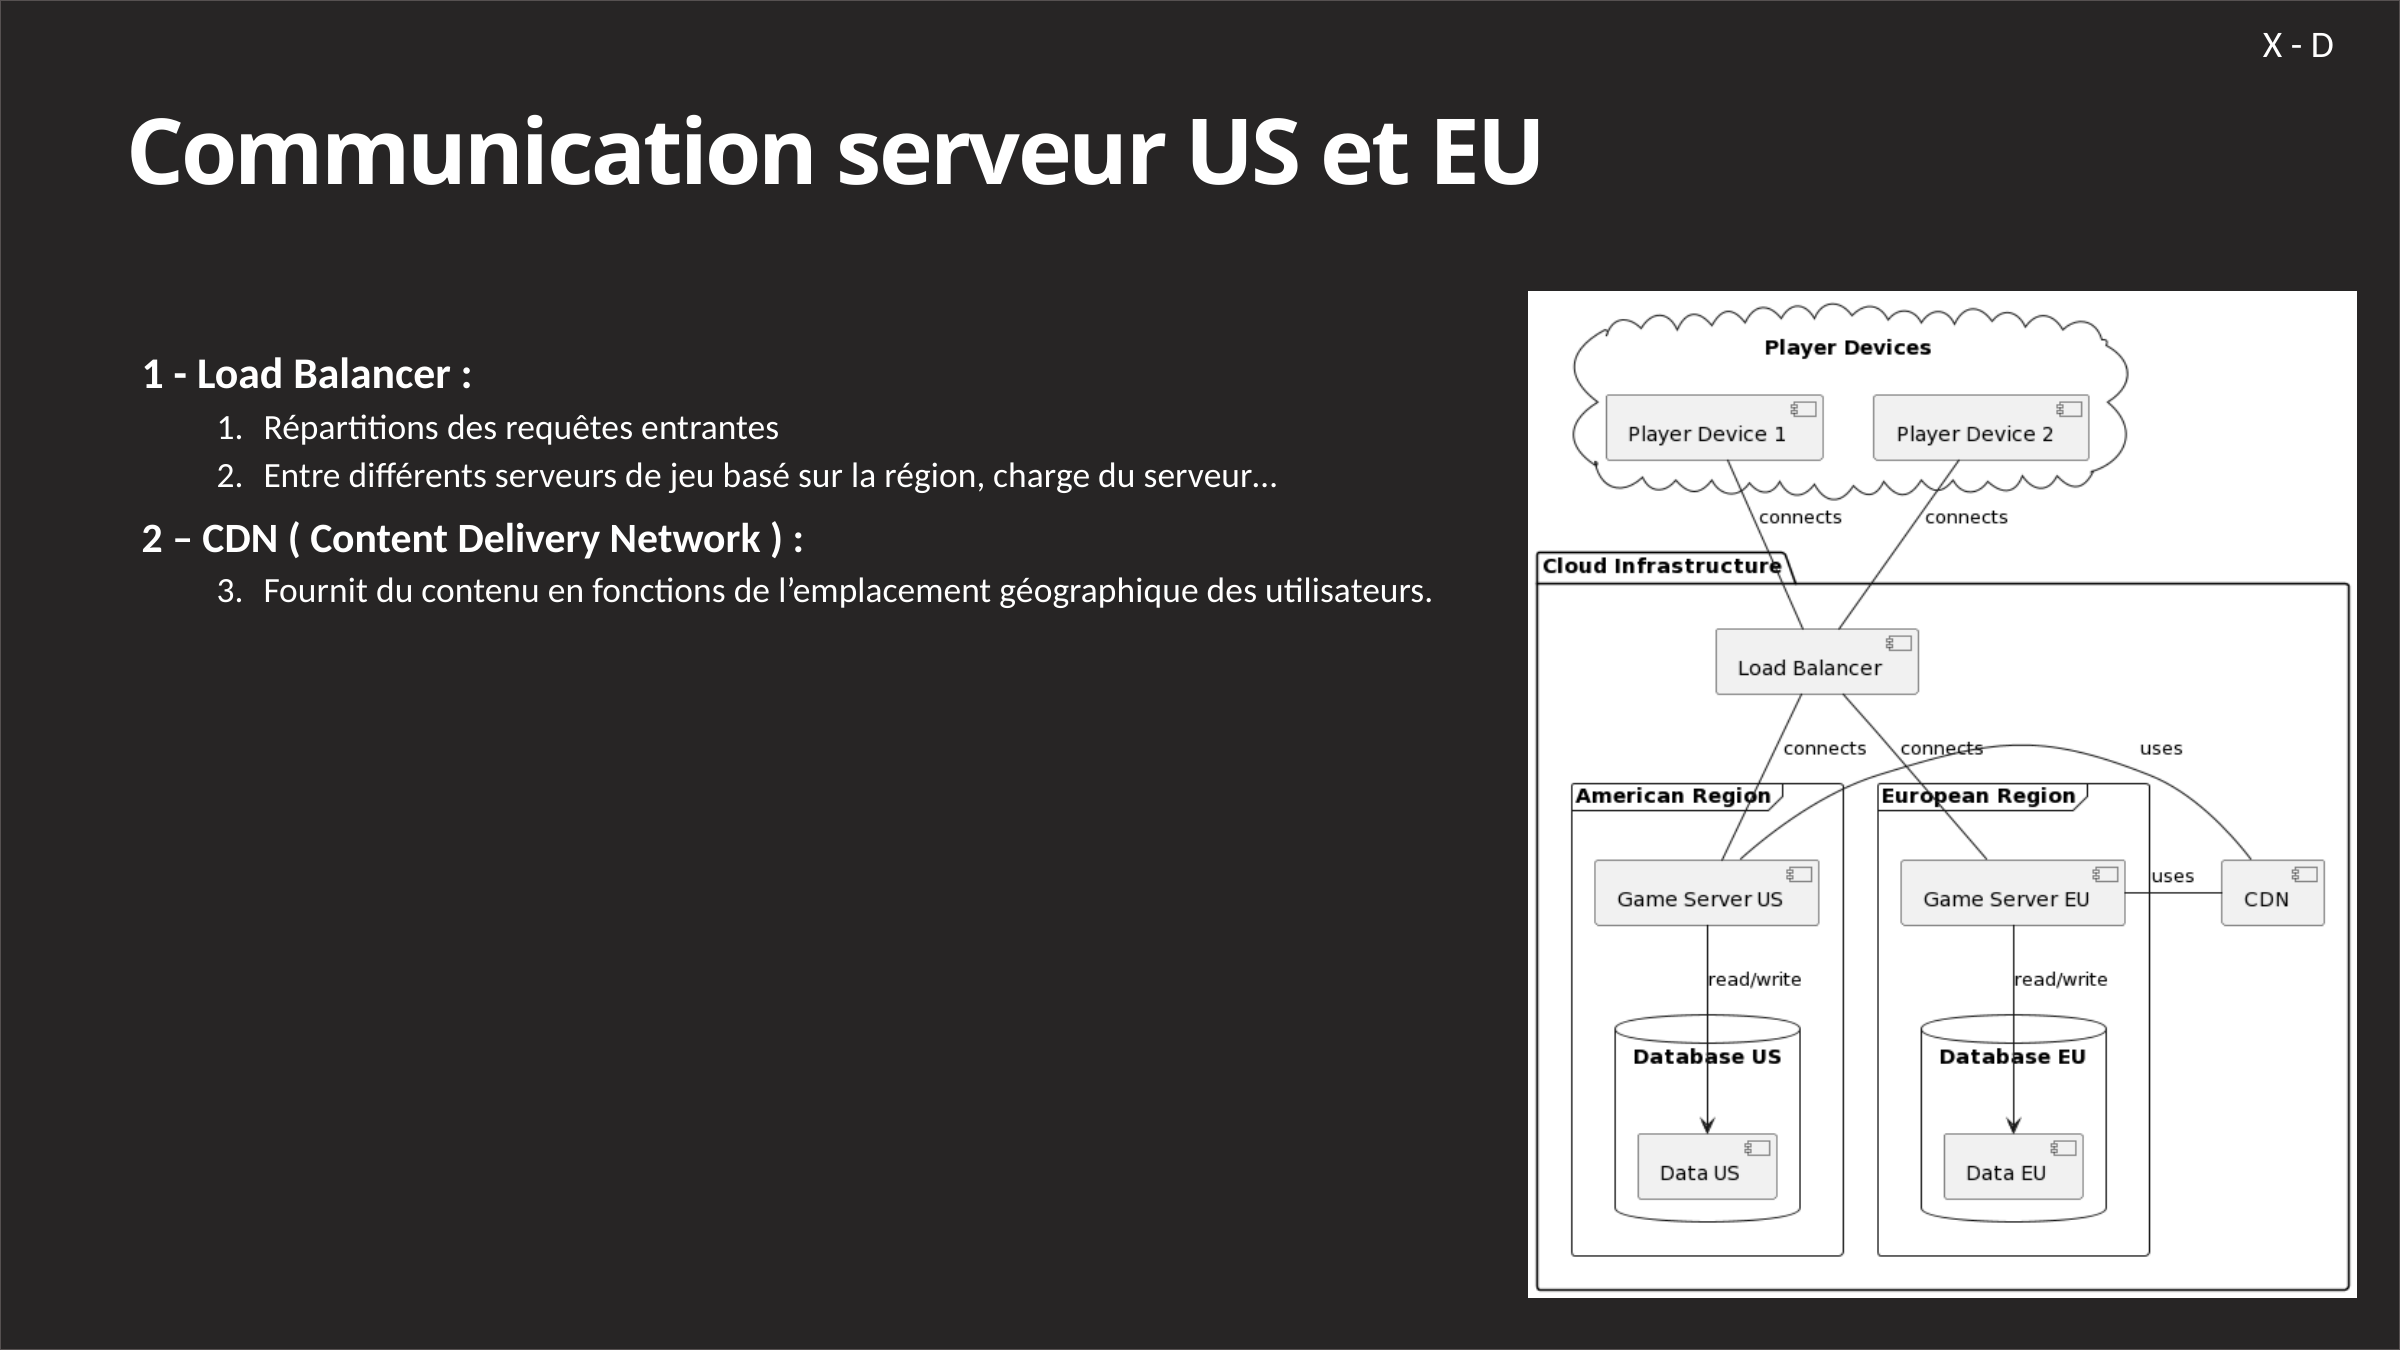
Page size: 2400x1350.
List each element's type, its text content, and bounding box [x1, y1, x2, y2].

picture [1528, 291, 2357, 1299]
text_box 1 - Load Balancer : Répartitions des requêtes entrantes Entre différents serveurs de jeu basé sur la région, charge du serveur… 2 – CDN ( Content Delivery Network ) : Fournit du contenu en fonctions de l’emplacement géographique des utilisateurs. [126, 343, 1528, 618]
text_box Communication serveur US et EU [111, 81, 1737, 196]
text_box [0, 0, 2400, 1350]
text_box X - D [2248, 13, 2357, 73]
